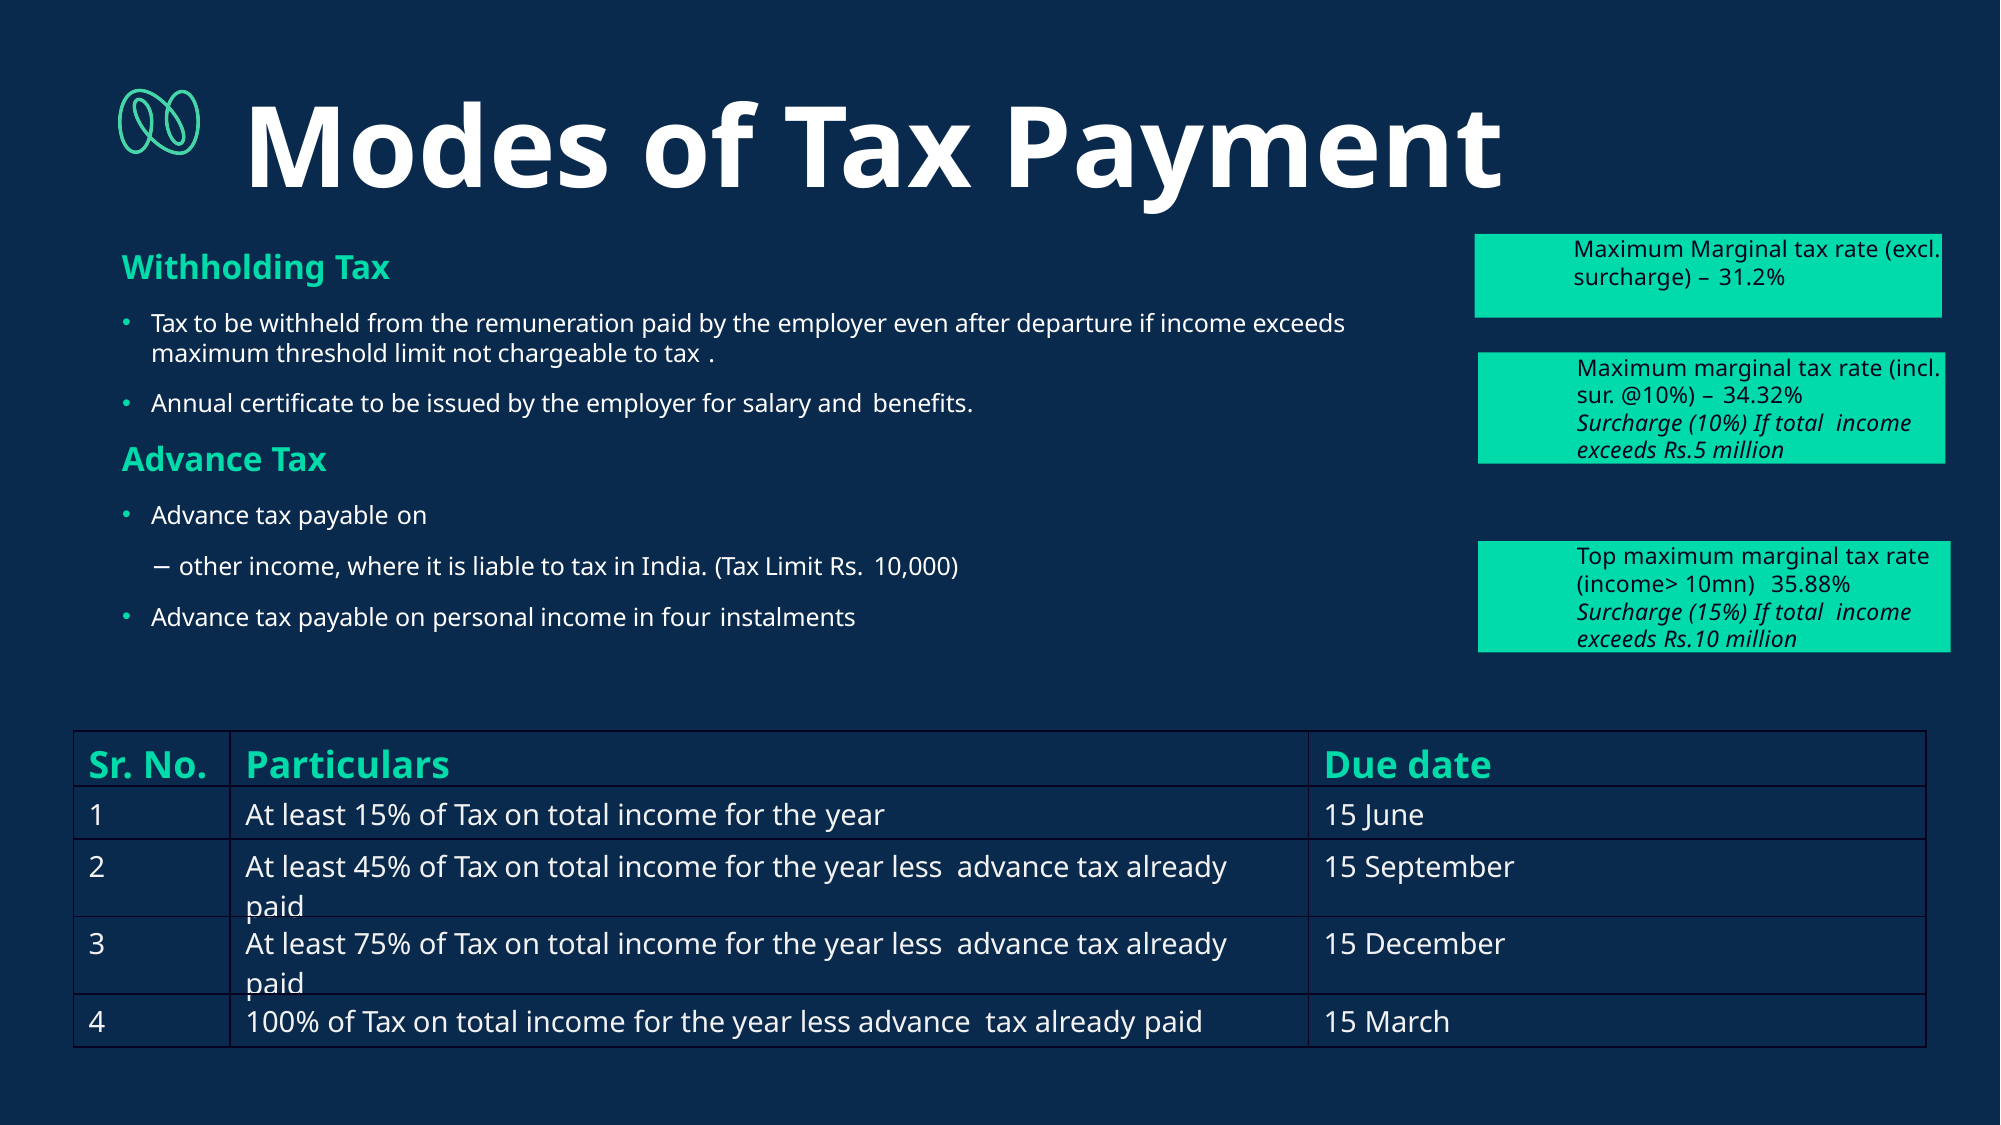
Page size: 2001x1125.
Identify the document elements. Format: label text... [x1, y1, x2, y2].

picture [94, 62, 229, 180]
list Withholding Tax Tax to be withheld from the remuneration paid by the employer even after departure if income exceeds maximum threshold limit not chargeable to tax . Annual certificate to be issued by the employer for salary and benefits. Advance Tax Advance tax payable on − other income, where it is liable to tax in India. (Tax Limit Rs. 10,000) Advance tax payable on personal income in four instalments [104, 228, 1475, 715]
table_cell At least 45% of Tax on total income for the year less advance tax already paid [231, 840, 1308, 916]
table_header Particulars [231, 732, 1308, 785]
table_cell 15 June [1309, 787, 1925, 838]
table_cell 3 [74, 917, 229, 993]
table_cell At least 15% of Tax on total income for the year [231, 787, 1308, 838]
title Modes of Tax Payment [227, 86, 1831, 217]
table_cell 100% of Tax on total income for the year less advance tax already paid [231, 995, 1308, 1046]
table_cell 4 [74, 995, 229, 1046]
table_cell 15 September [1309, 840, 1925, 916]
table_cell 15 December [1309, 917, 1925, 993]
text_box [1474, 233, 1951, 674]
table_header Sr. No. [74, 732, 229, 785]
table_cell 15 March [1309, 995, 1925, 1046]
table_cell At least 75% of Tax on total income for the year less advance tax already paid [231, 917, 1308, 993]
table_cell 1 [74, 787, 229, 838]
table_cell 2 [74, 840, 229, 916]
table_header Due date [1309, 732, 1925, 785]
